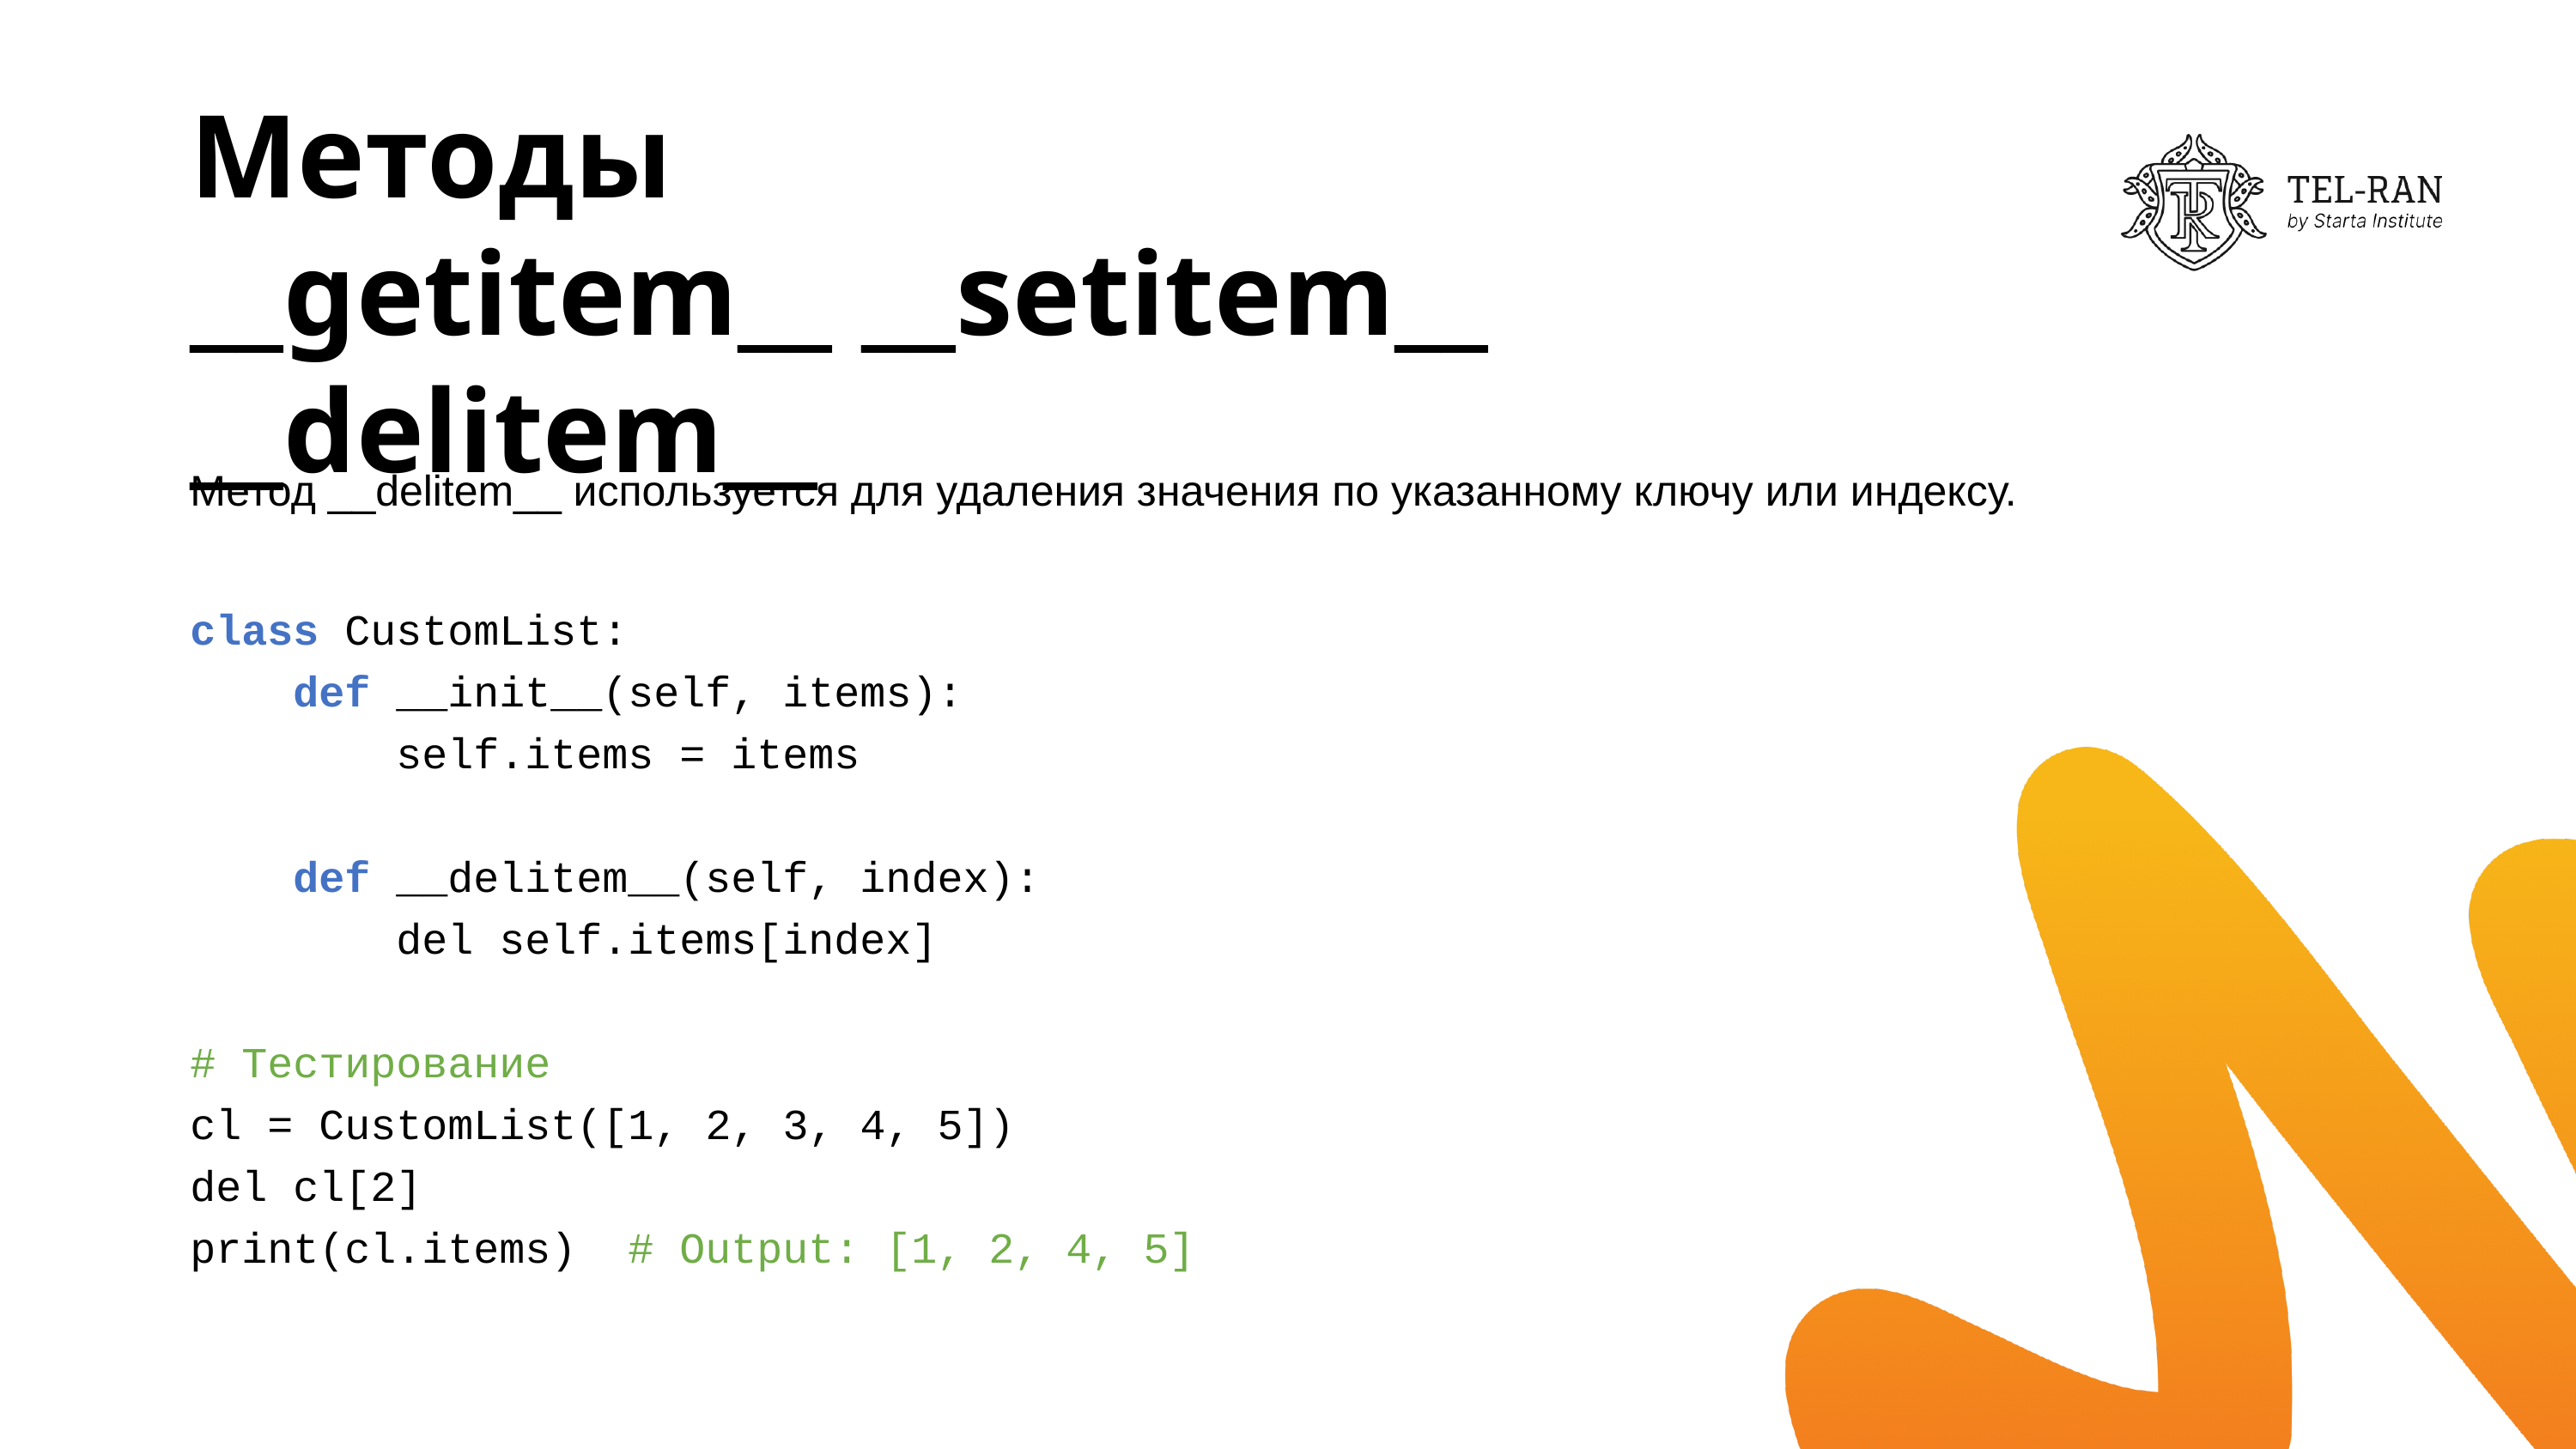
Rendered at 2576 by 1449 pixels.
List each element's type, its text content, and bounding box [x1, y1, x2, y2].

title Методы __getitem__ __setitem__ __delitem__ [177, 76, 2110, 358]
text_box Метод __delitem__ используется для удаления значения по указанному ключу или индексу. class CustomList: def __init__(self, items): self.items = items def __delitem__(self, index): del self.items[index] # Тестирование cl = CustomList([1, 2, 3, 4, 5]) del cl[2] print(cl.items) # Output: [1, 2, 4, 5] [177, 431, 2536, 1278]
picture [2121, 134, 2442, 271]
picture [1620, 747, 2576, 1449]
